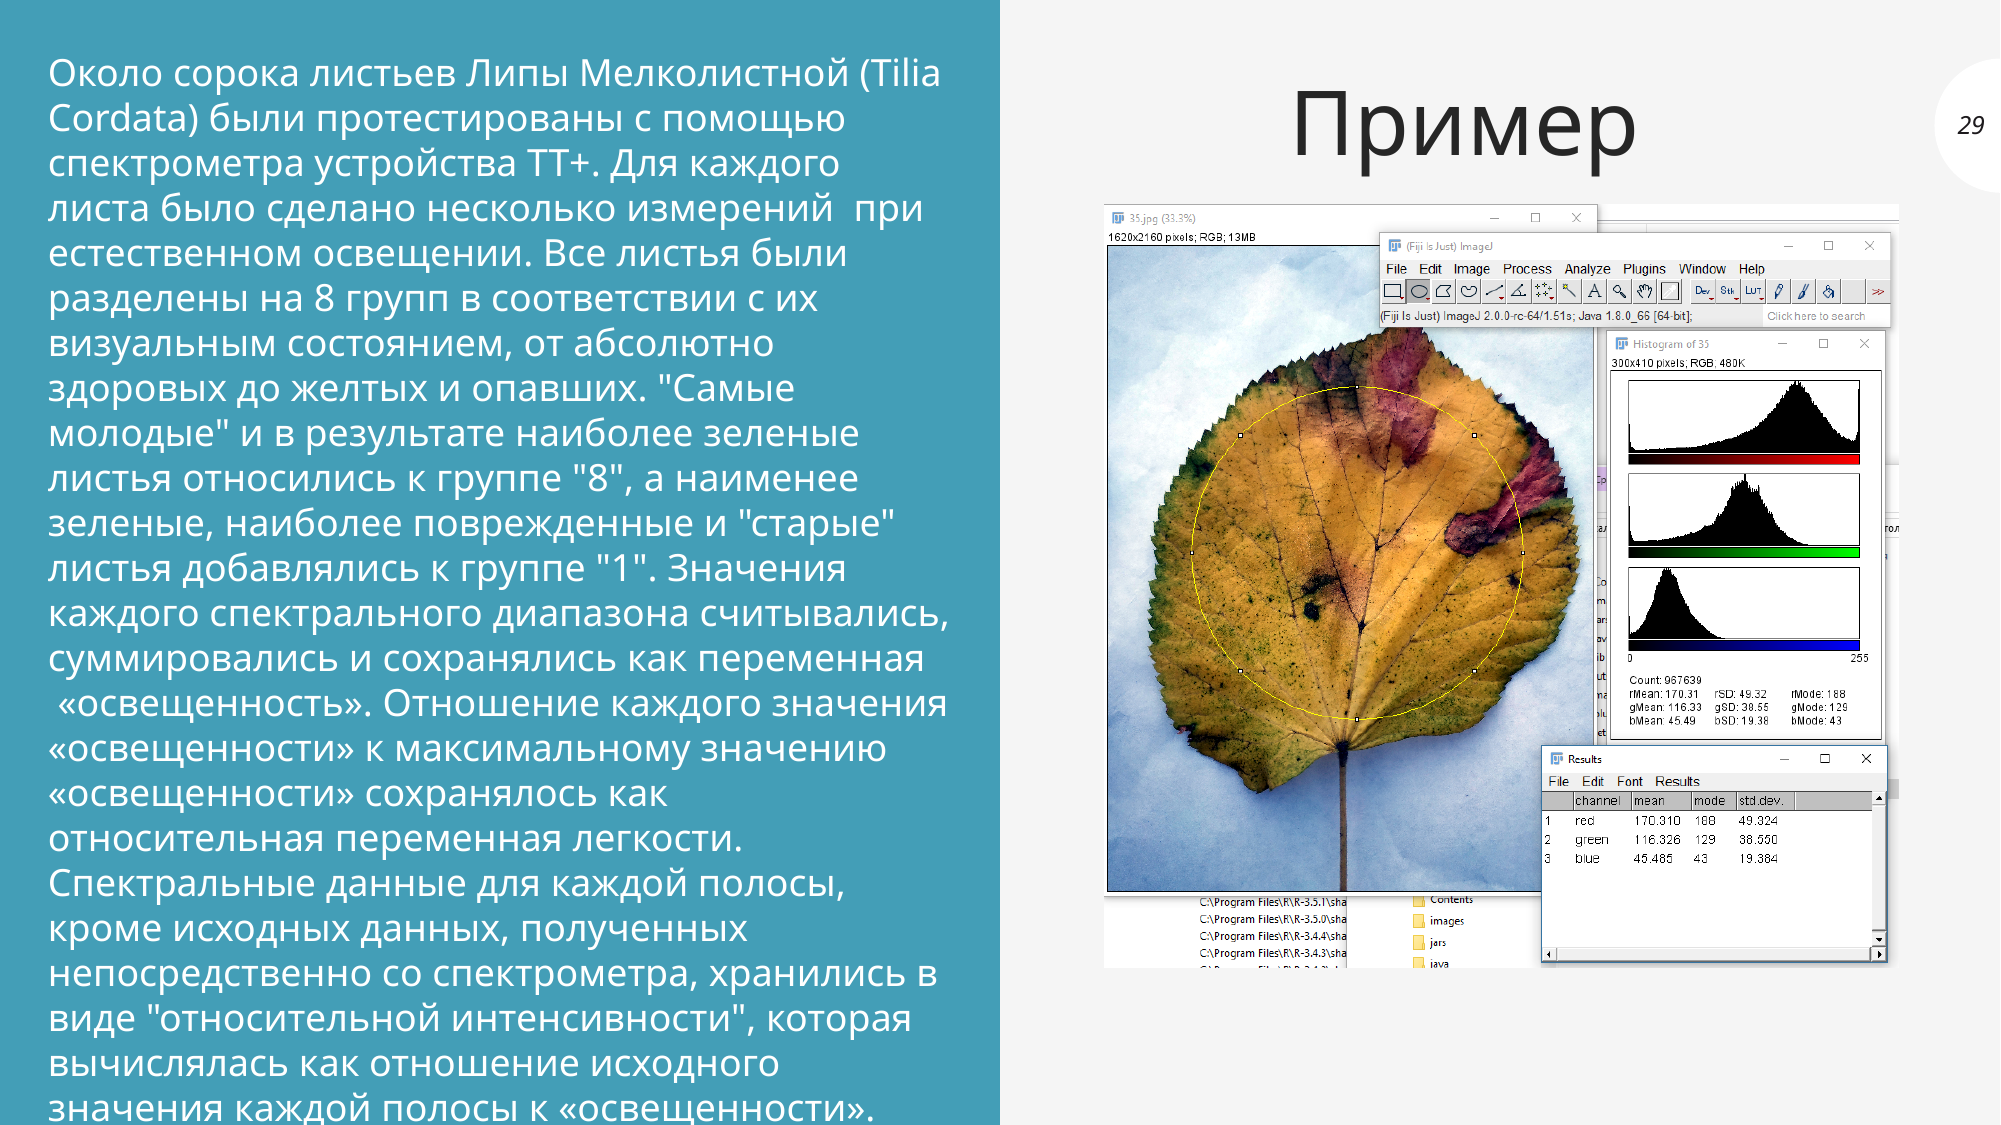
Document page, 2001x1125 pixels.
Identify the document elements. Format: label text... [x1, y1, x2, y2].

slide_number 29 [1933, 96, 2000, 157]
text_box Около сорока листьев Липы Мелколистной (Tilia Cordata) были протестированы с помощью спектрометра устройства TT+. Для каждого листа было сделано несколько измерений при естественном освещении. Все листья были разделены на 8 групп в соответствии с их визуальным состоянием, от абсолютно здоровых до желтых и опавших. "Самые молодые" и в результате наиболее зеленые листья относились к группе "8", а наименее зеленые, наиболее поврежденные и "старые" листья добавлялись к группе "1". Значения каждого спектрального диапазона считывались, суммировались и сохранялись как переменная «освещенность». Отношение каждого значения «освещенности» к максимальному значению «освещенности» сохранялось как относительная переменная легкости. Спектральные данные для каждой полосы, кроме исходных данных, полученных непосредственно со спектрометра, хранились в виде "относительной интенсивности", которая вычислялась как отношение исходного значения каждой полосы к «освещенности». [33, 41, 968, 1125]
title Пример [1045, 70, 1884, 184]
picture [1104, 204, 1899, 968]
